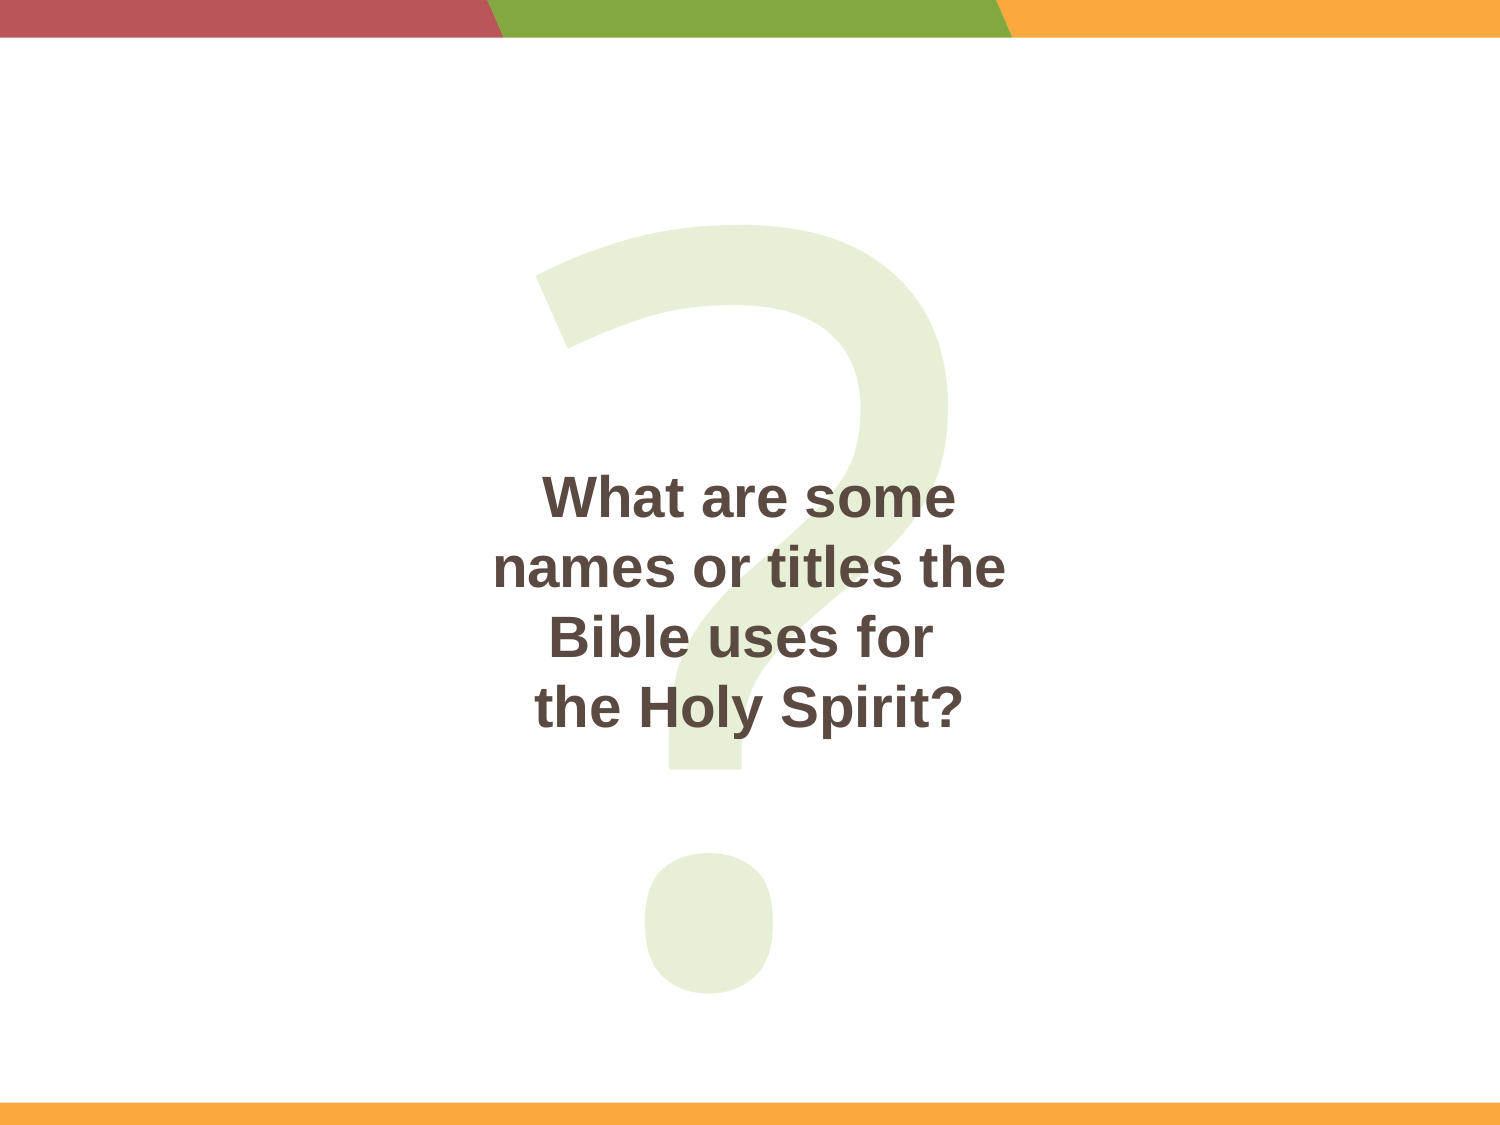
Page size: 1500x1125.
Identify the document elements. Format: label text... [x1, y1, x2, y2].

text_box What are some names or titles the Bible uses for the Holy Spirit? [430, 451, 1070, 747]
text_box ? [508, 747, 991, 1125]
text_box ? [508, 0, 991, 451]
